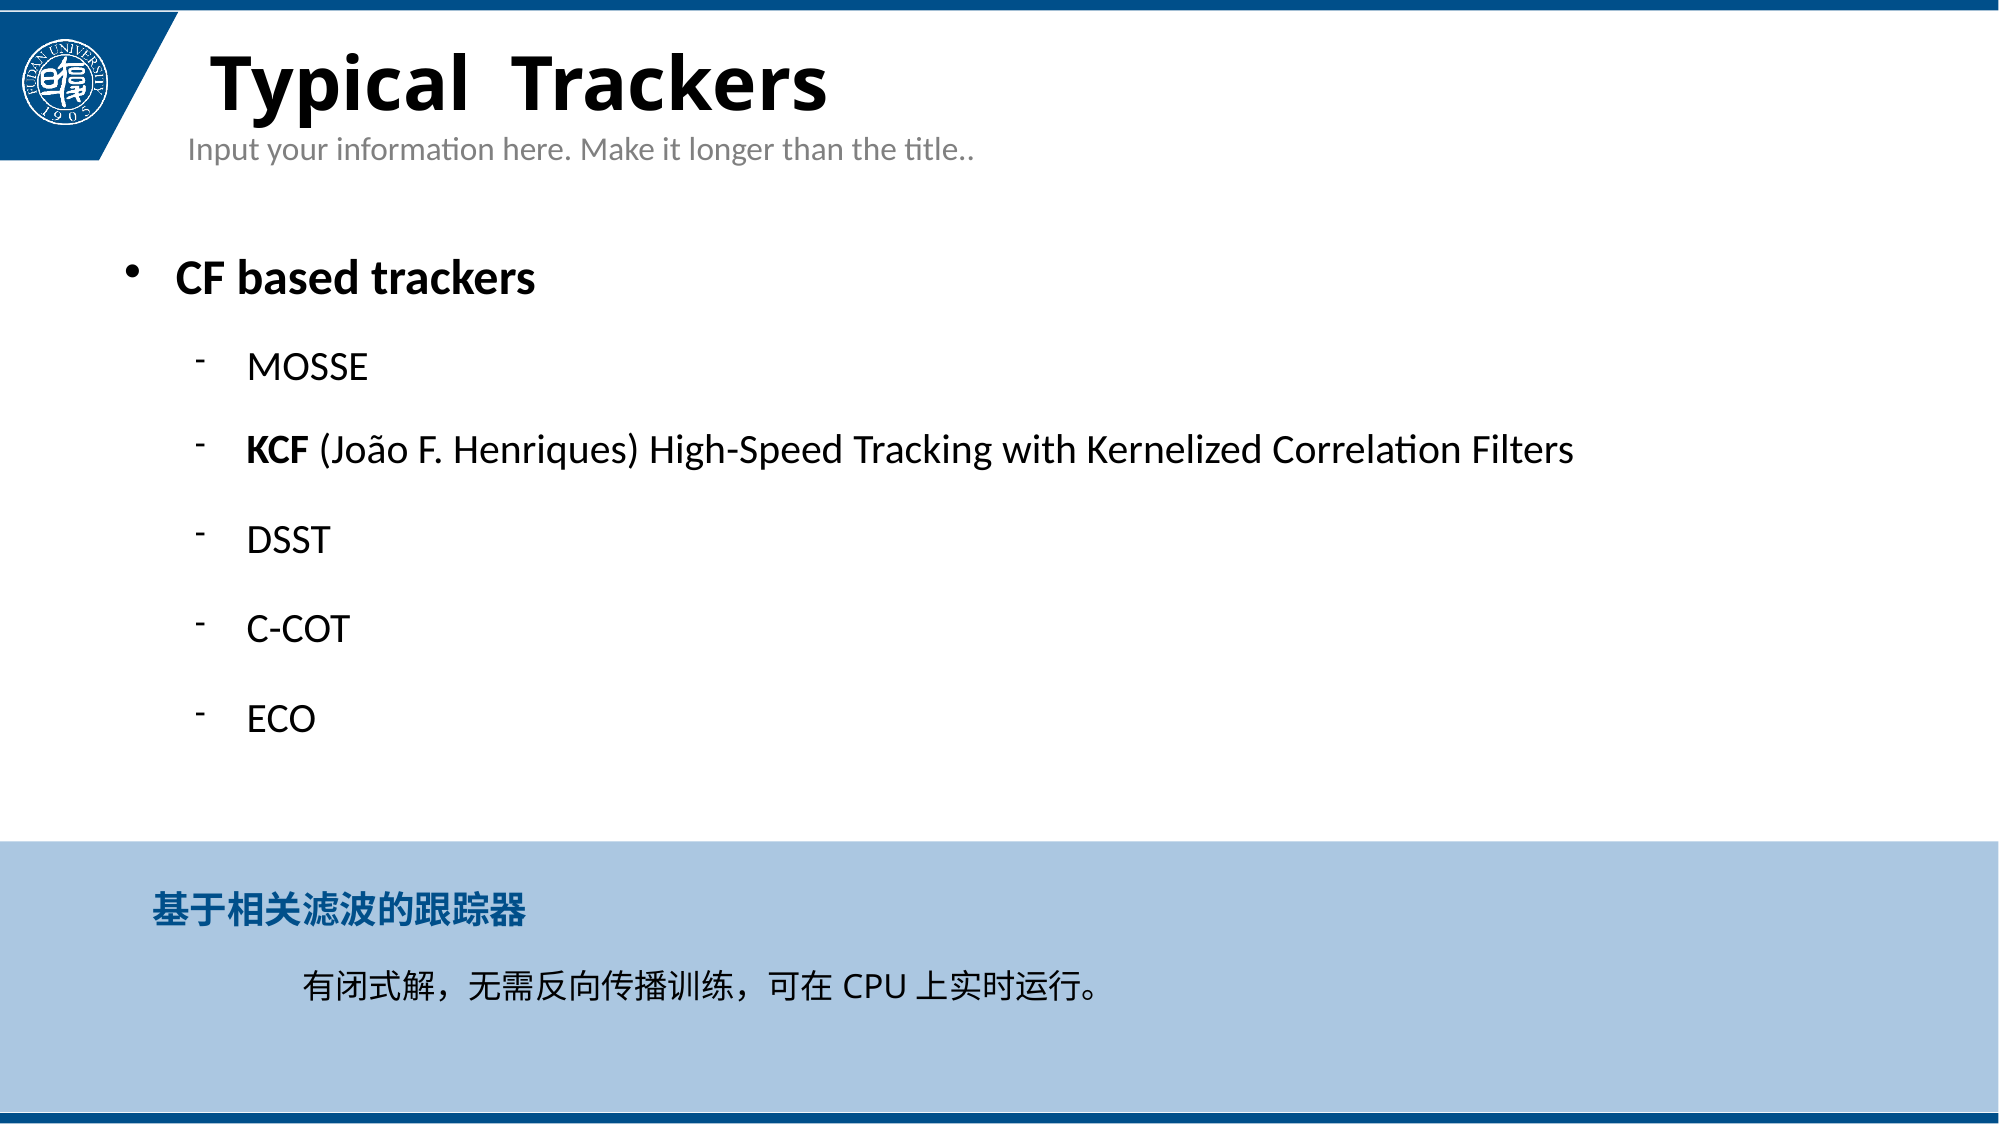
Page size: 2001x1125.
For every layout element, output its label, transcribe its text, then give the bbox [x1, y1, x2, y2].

text_box Typical Trackers [195, 11, 1877, 161]
picture [22, 39, 108, 125]
text_box 有闭式解，无需反向传播训练，可在CPU上实时运行。 [137, 958, 1862, 1012]
text_box CF based trackers MOSSE KCF (João F. Henriques) High-Speed Tracking with Kernelized Correlation Filters DSST C-COT ECO [105, 232, 1904, 884]
text_box Input your information here. Make it longer than the title.. [172, 120, 1341, 174]
text_box [0, 841, 1999, 1113]
text_box 基于相关滤波的跟踪器 [137, 884, 317, 938]
